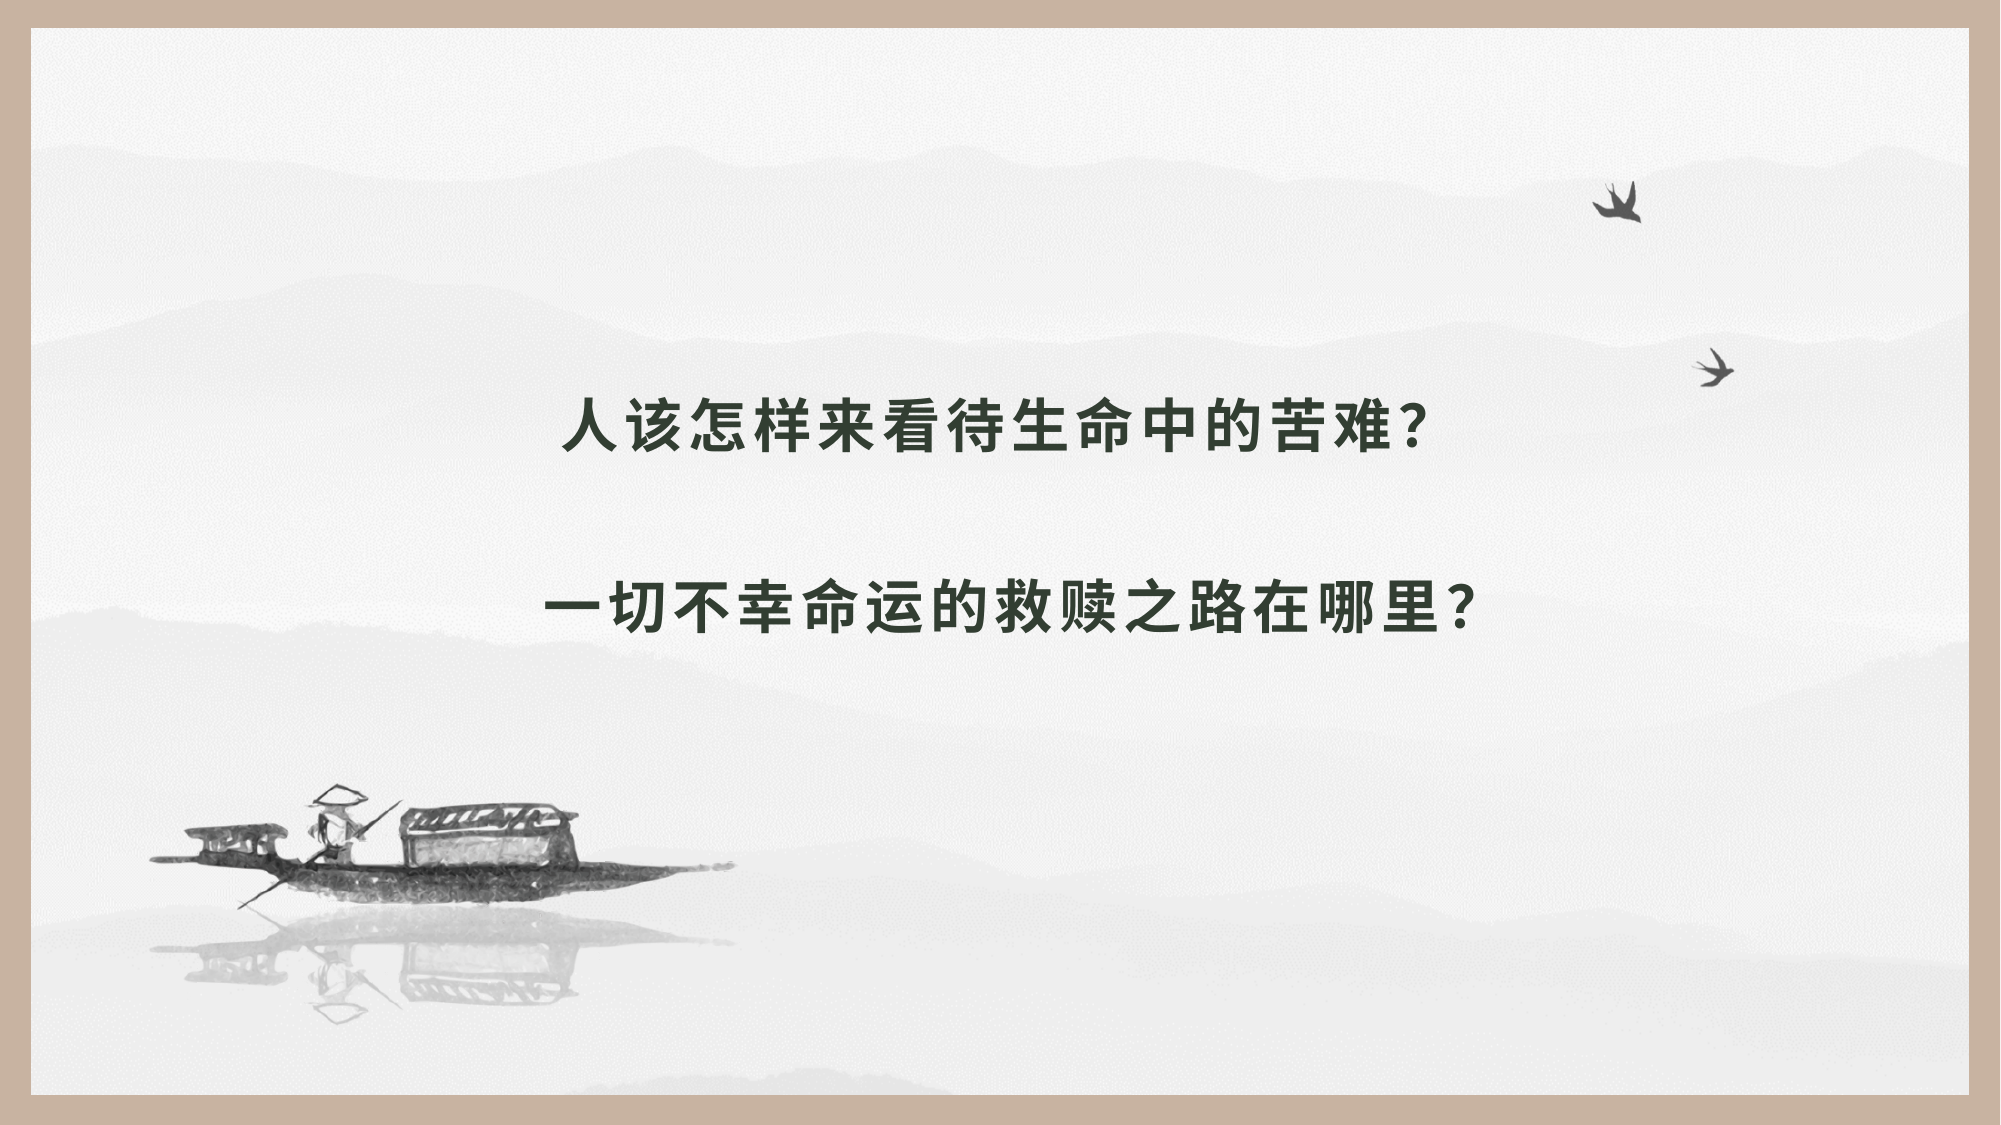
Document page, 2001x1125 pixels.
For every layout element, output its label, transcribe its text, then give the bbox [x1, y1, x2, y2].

text_box 一切不幸命运的救赎之路在哪里？ [528, 562, 1472, 648]
picture [31, 28, 1969, 1095]
text_box 人该怎样来看待生命中的苦难？ [545, 381, 1455, 467]
